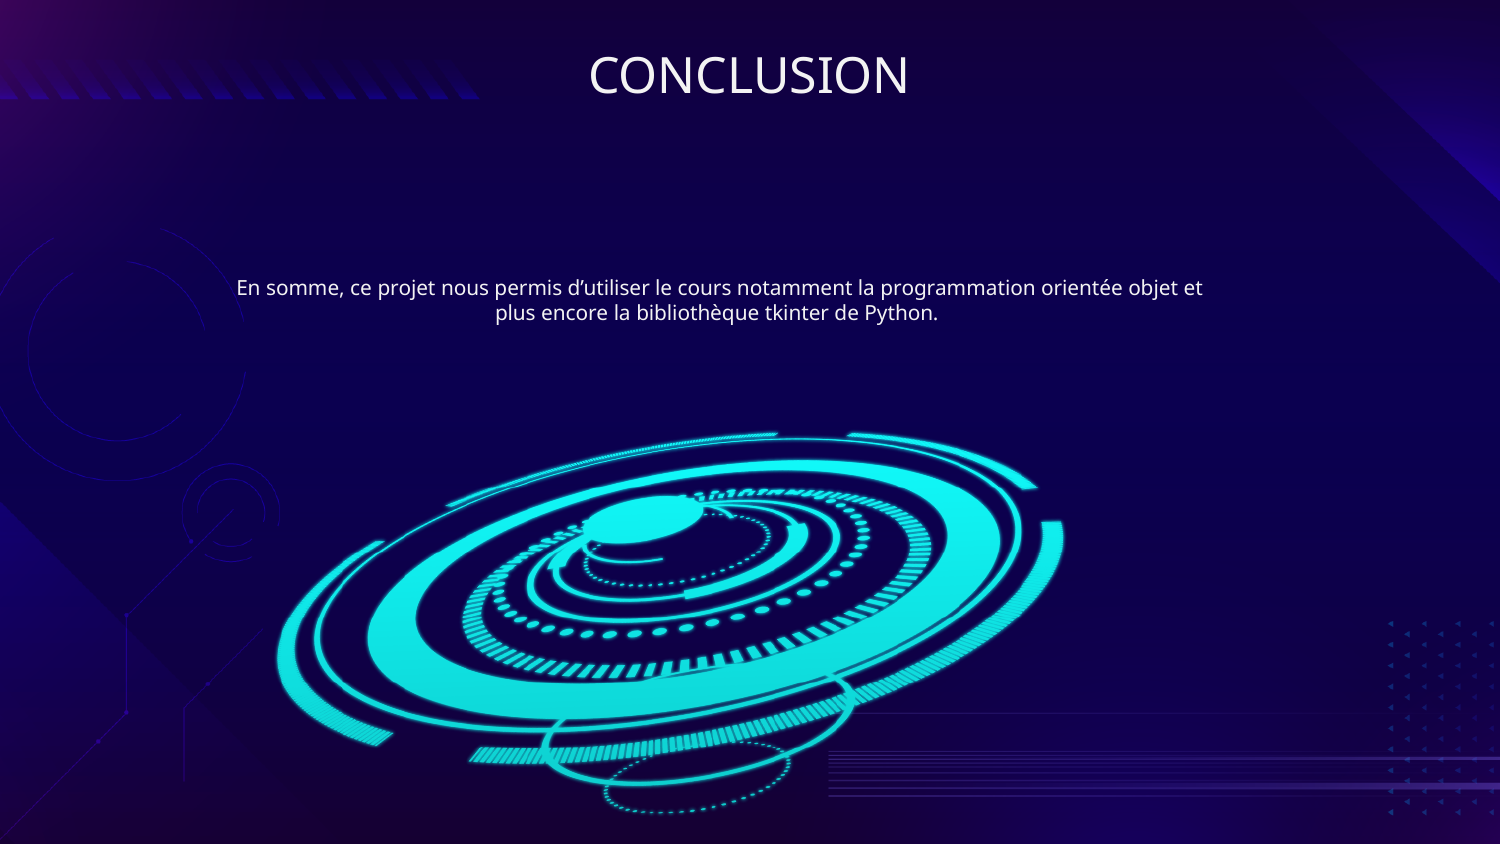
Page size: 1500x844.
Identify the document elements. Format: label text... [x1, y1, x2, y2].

title CONCLUSION [322, 0, 1178, 119]
text_box En somme, ce projet nous permis d’utiliser le cours notamment la programmation orientée objet et plus encore la bibliothèque tkinter de Python. [211, 259, 1228, 337]
picture [0, 0, 1500, 844]
